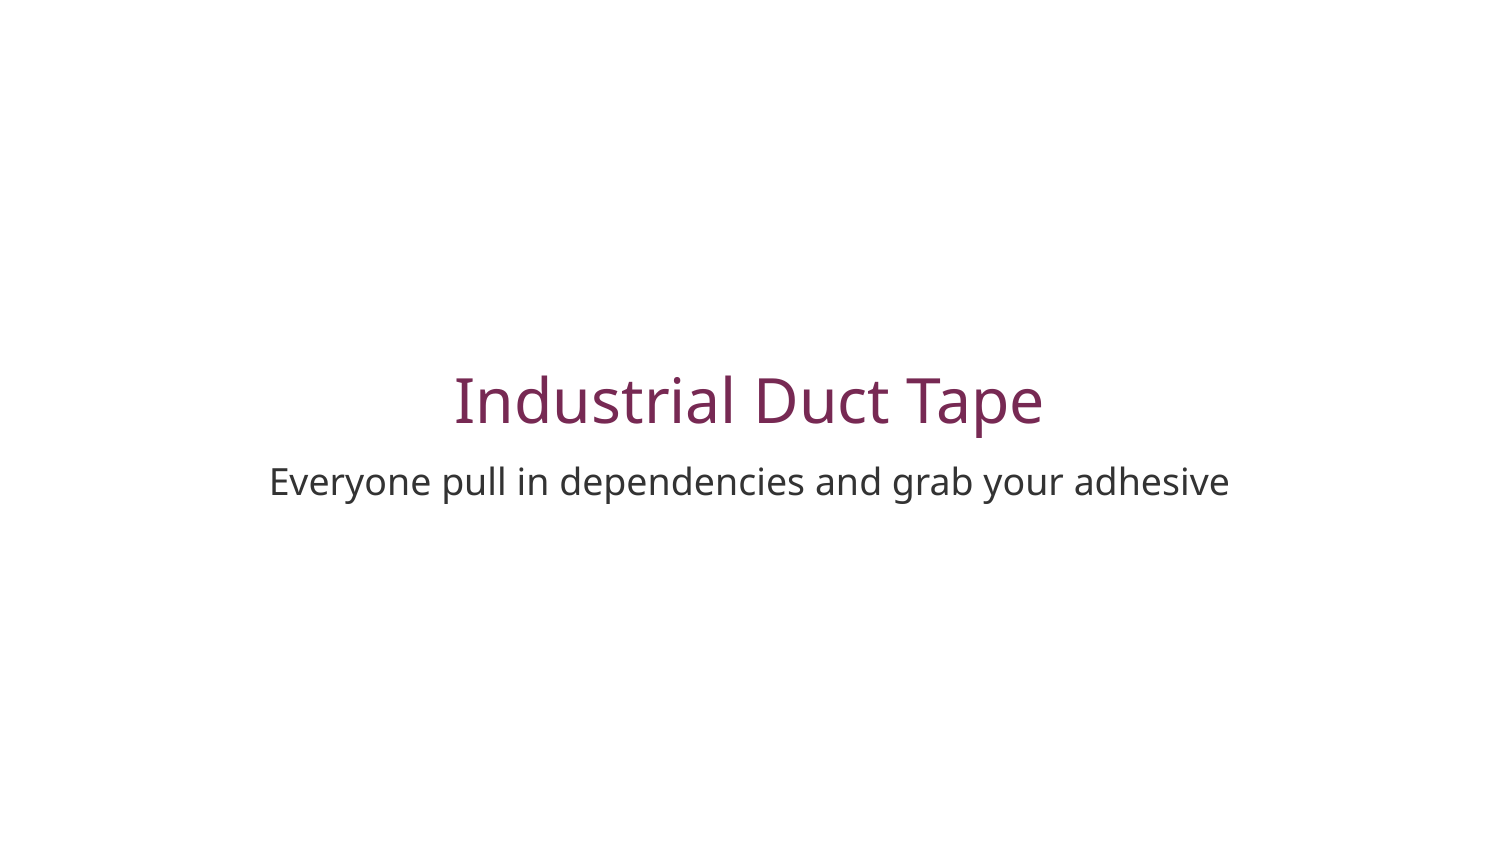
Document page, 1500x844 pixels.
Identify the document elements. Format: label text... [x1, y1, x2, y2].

title Industrial Duct Tape [81, 330, 1419, 436]
subtitle Everyone pull in dependencies and grab your adhesive [81, 436, 1419, 514]
